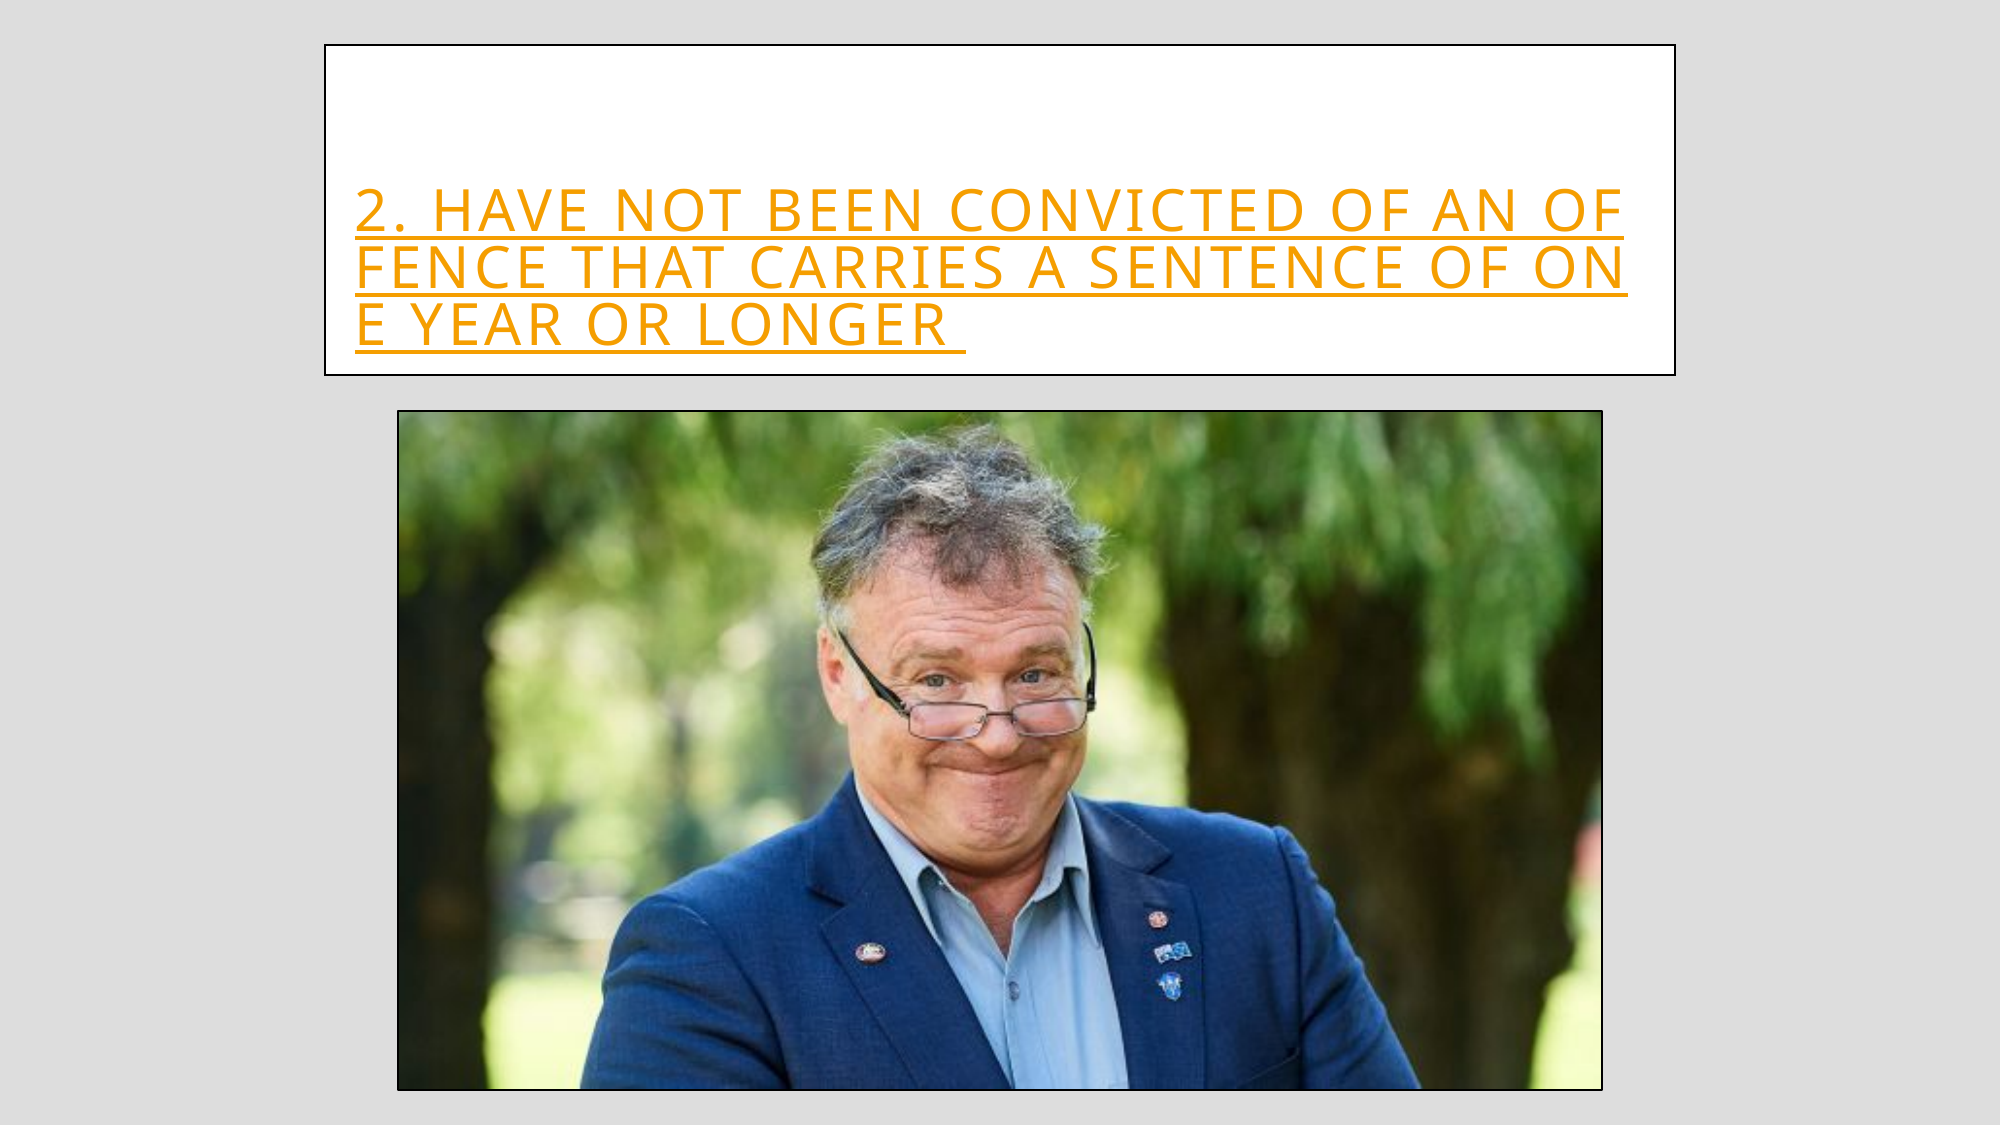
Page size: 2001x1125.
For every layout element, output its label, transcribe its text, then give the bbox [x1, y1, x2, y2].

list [398, 411, 1602, 1089]
title 2. Have not been convicted of an offence that carries a sentence of one year or longer [324, 44, 1676, 376]
